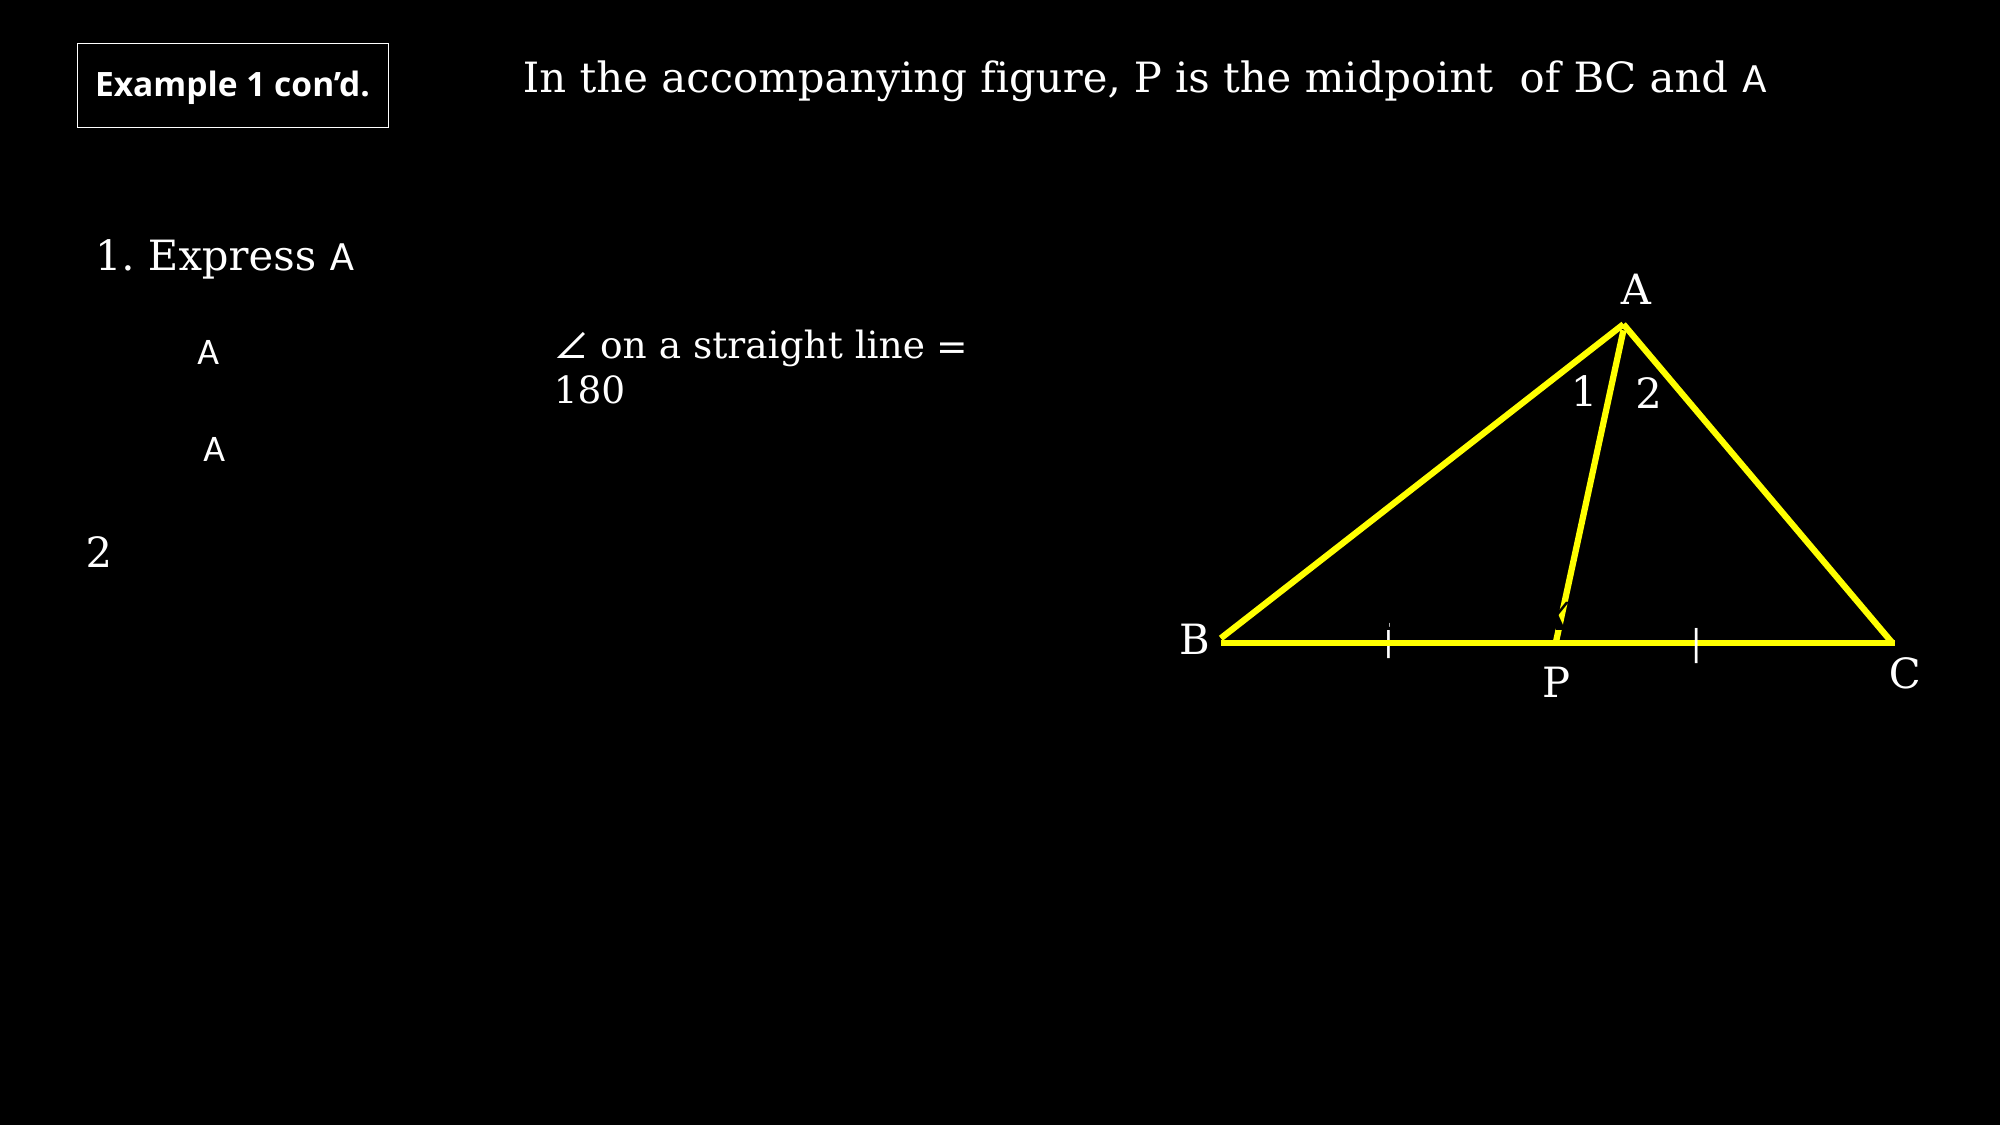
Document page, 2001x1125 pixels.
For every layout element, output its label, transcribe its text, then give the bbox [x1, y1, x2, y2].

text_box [1623, 324, 1893, 643]
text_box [1220, 324, 1623, 639]
text_box P [1527, 647, 1584, 713]
text_box Example 1 con’d. [77, 43, 389, 128]
text_box C [1874, 639, 1931, 705]
text_box A [1606, 255, 1663, 320]
text_box B [1164, 605, 1221, 671]
text_box | [1369, 646, 1411, 668]
text_box | [1676, 644, 1719, 674]
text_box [1555, 639, 1623, 643]
